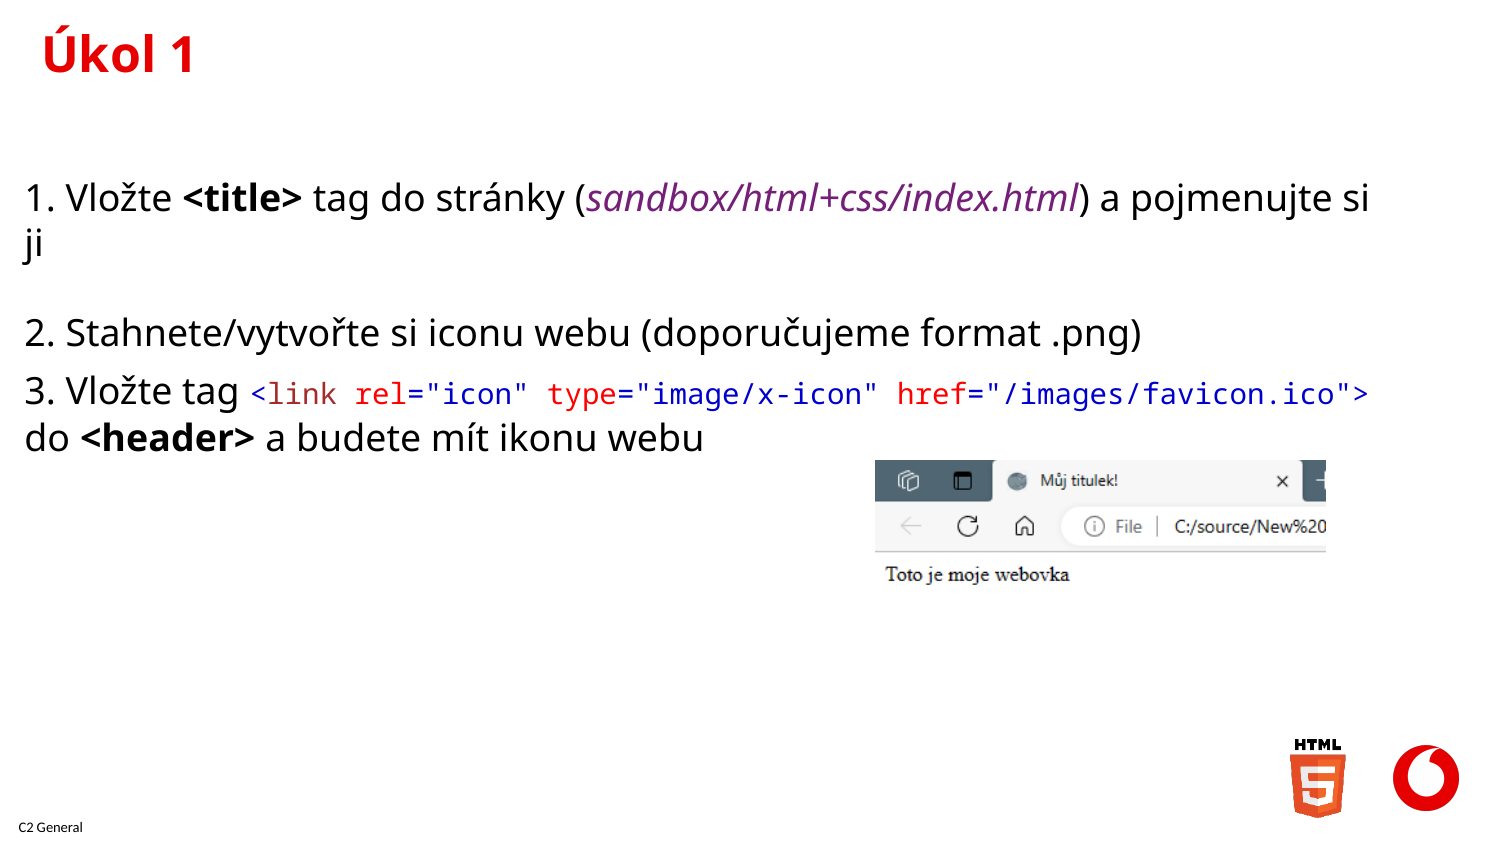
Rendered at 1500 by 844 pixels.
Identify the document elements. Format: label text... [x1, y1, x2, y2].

title Úkol 1 [40, 33, 1459, 144]
picture [1393, 745, 1459, 811]
picture [875, 460, 1326, 611]
text_box 1. Vložte <title> tag do stránky (sandbox/html+css/index.html) a pojmenujte si ji 2. Stahnete/vytvořte si iconu webu (doporučujeme format .png) 3. Vložte tag <link rel="icon" type="image/x-icon" href="/images/favicon.ico"> do <header> a budete mít ikonu webu [24, 174, 1378, 460]
picture [1278, 739, 1357, 818]
